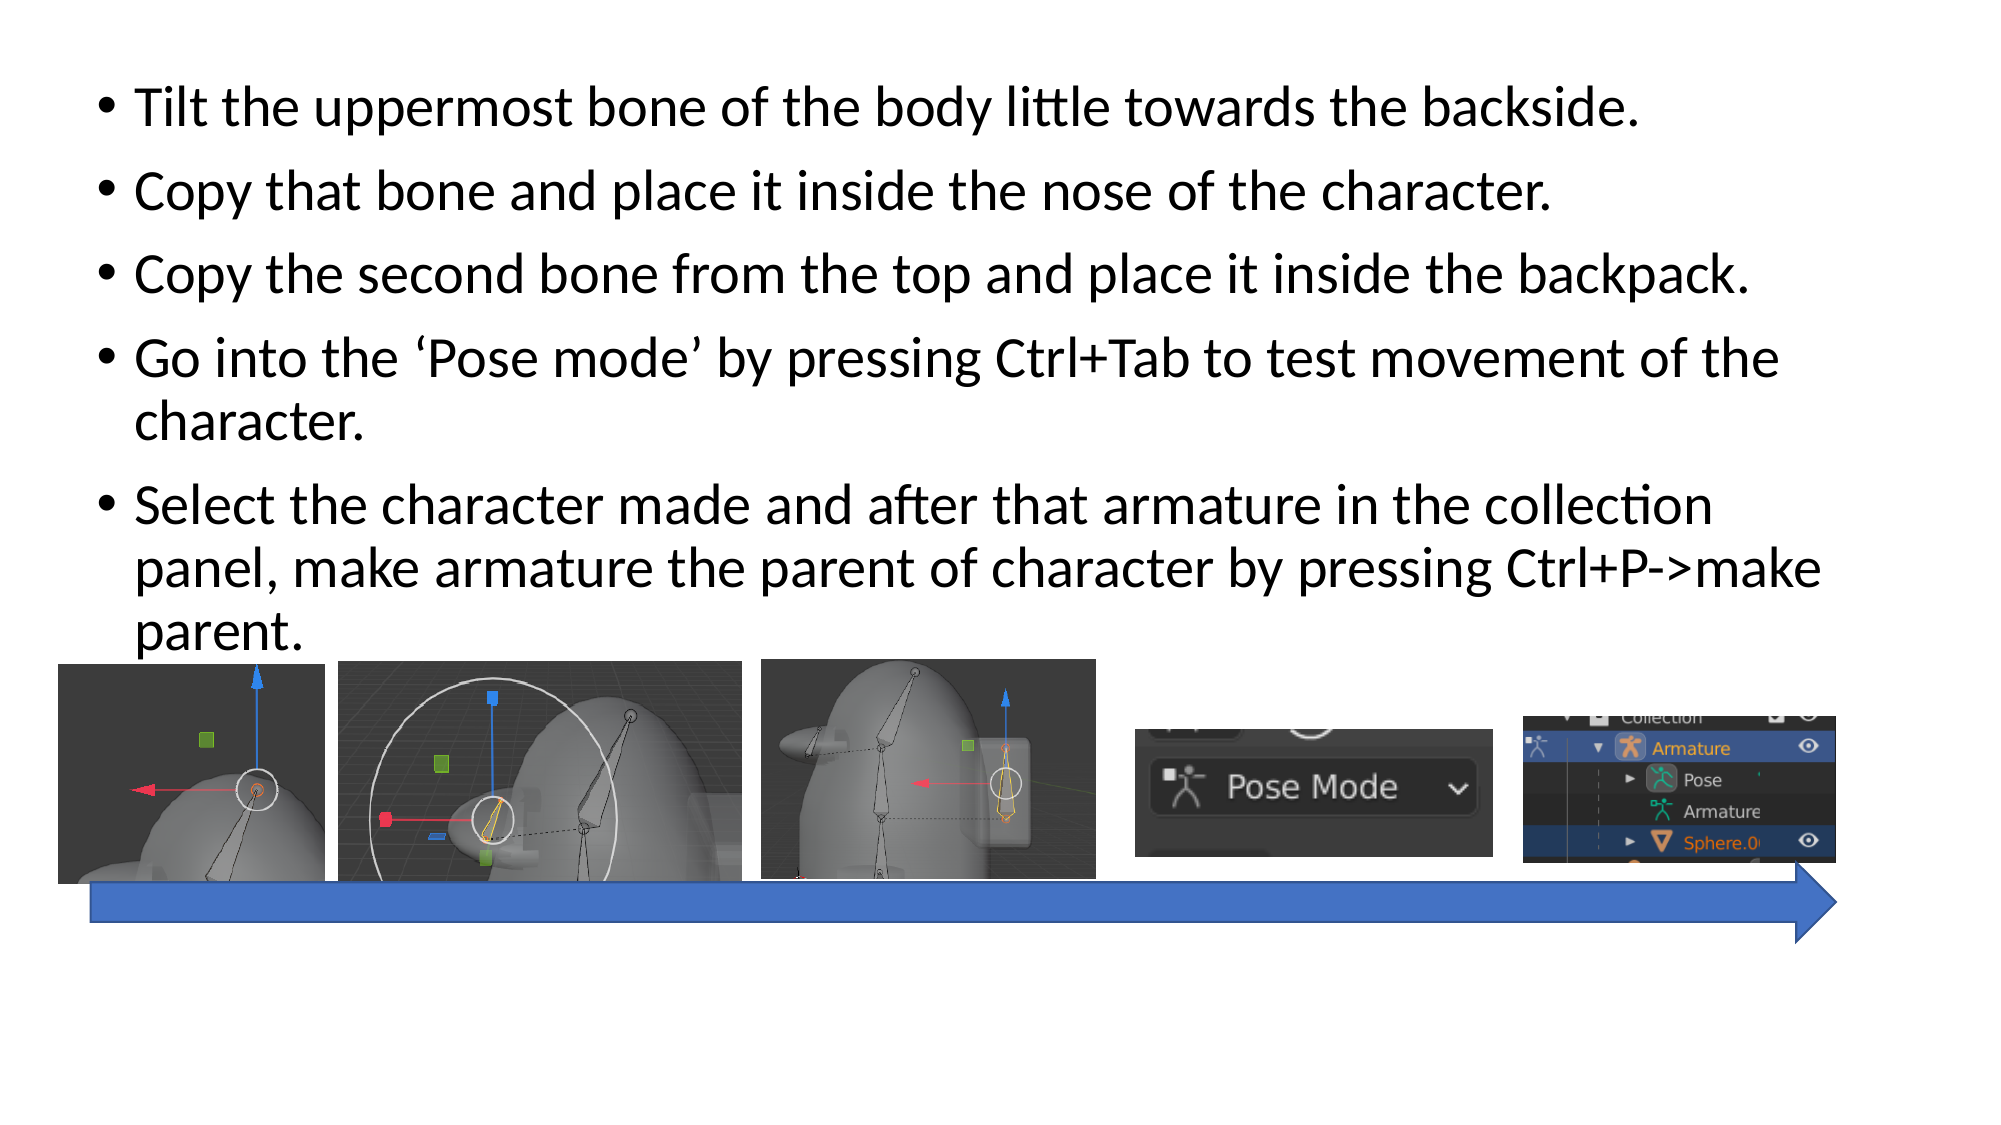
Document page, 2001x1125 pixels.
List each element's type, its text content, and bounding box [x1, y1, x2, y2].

picture [761, 659, 1096, 879]
picture [58, 664, 325, 884]
picture [1523, 716, 1836, 863]
picture [338, 661, 742, 884]
text_box Tilt the uppermost bone of the body little towards the backside. Copy that bone and place it inside the nose of the character. Copy the second bone from the top and place it inside the backpack. Go into the ‘Pose mode’ by pressing Ctrl+Tab to test movement of the character. Select the character made and after that armature in the collection panel, make armature the parent of character by pressing Ctrl+P->make parent. [81, 68, 1850, 459]
text_box [89, 863, 1838, 945]
picture [1135, 729, 1493, 858]
